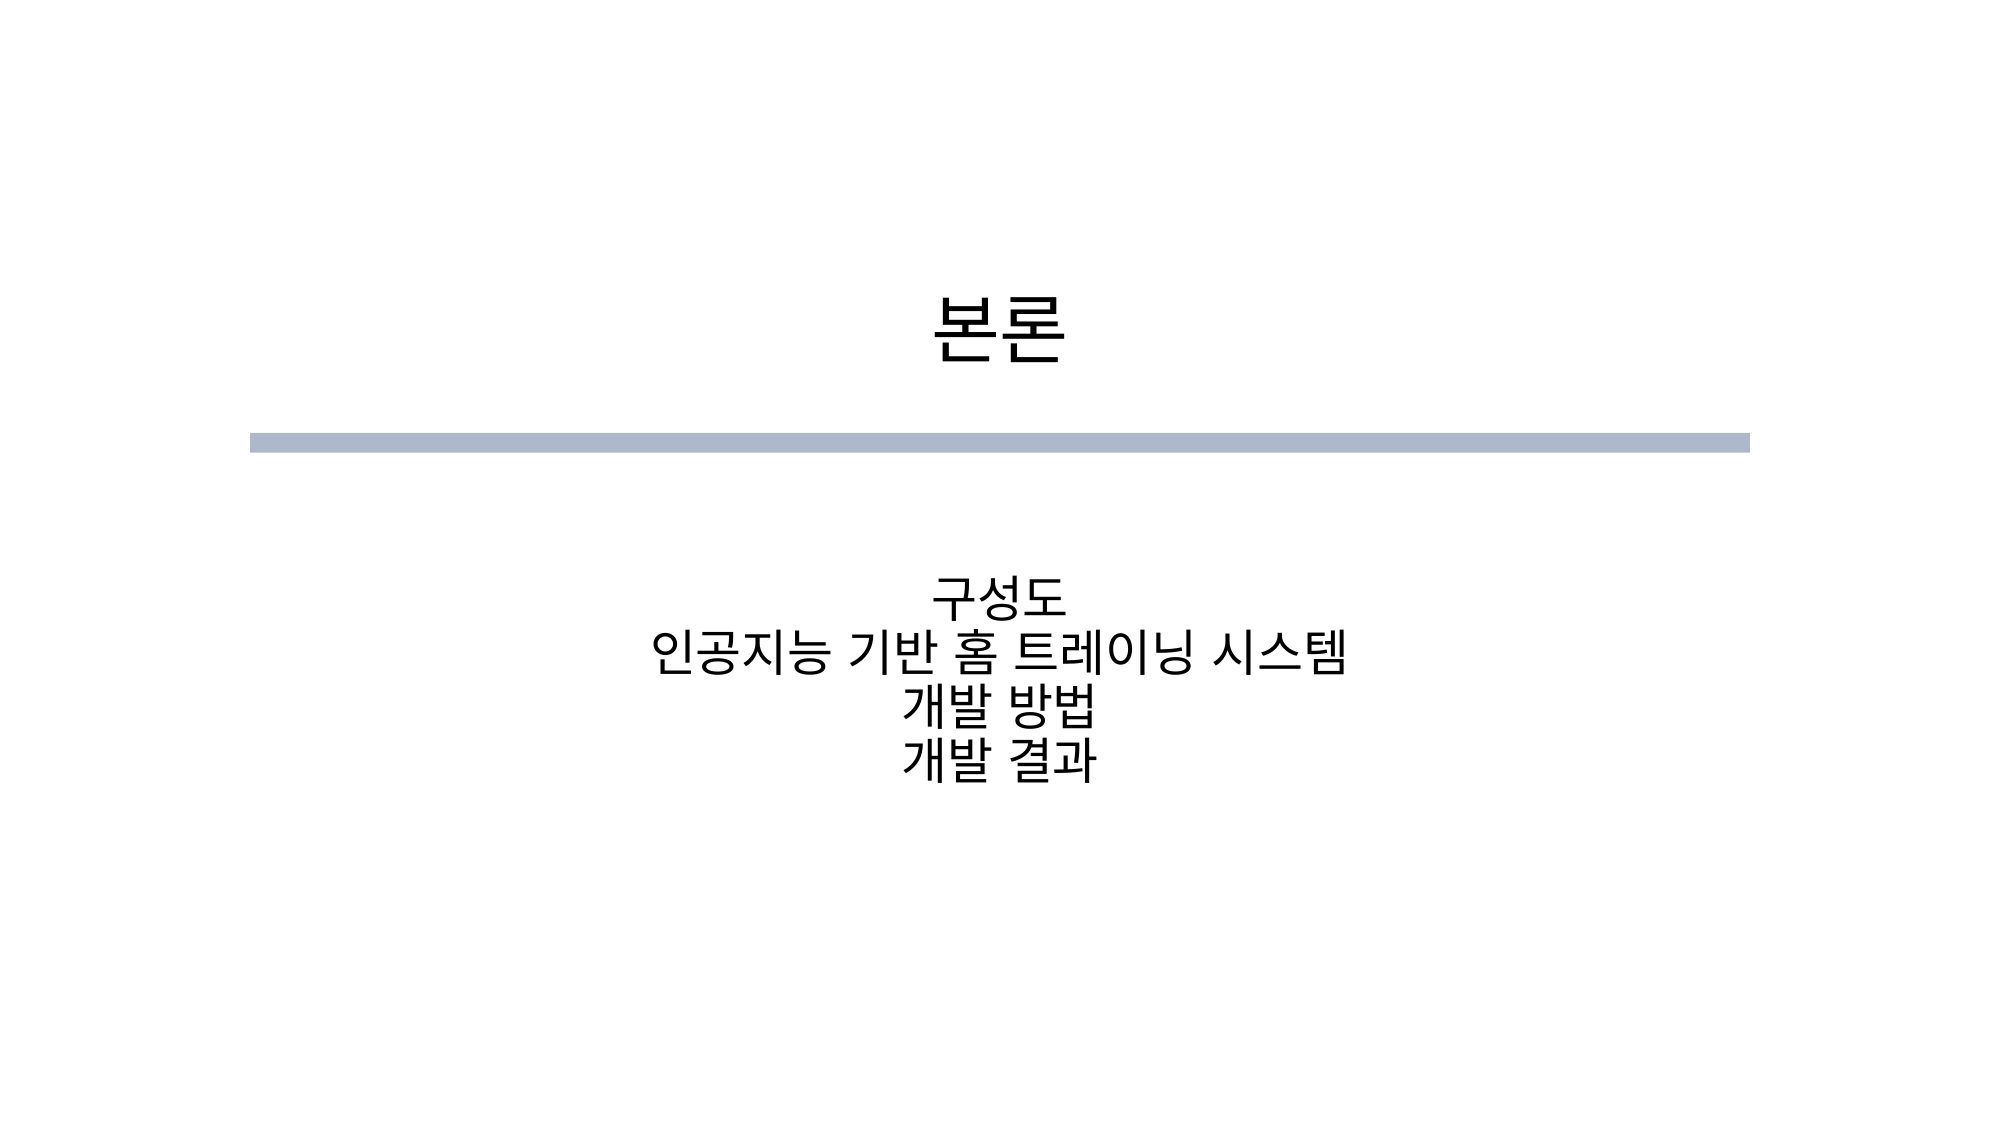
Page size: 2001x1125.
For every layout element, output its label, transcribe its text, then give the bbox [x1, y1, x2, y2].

title 본론 [249, 262, 1750, 382]
text_box 구성도 인공지능 기반 홈 트레이닝 시스템 개발 방법 개발 결과 [597, 562, 1403, 799]
